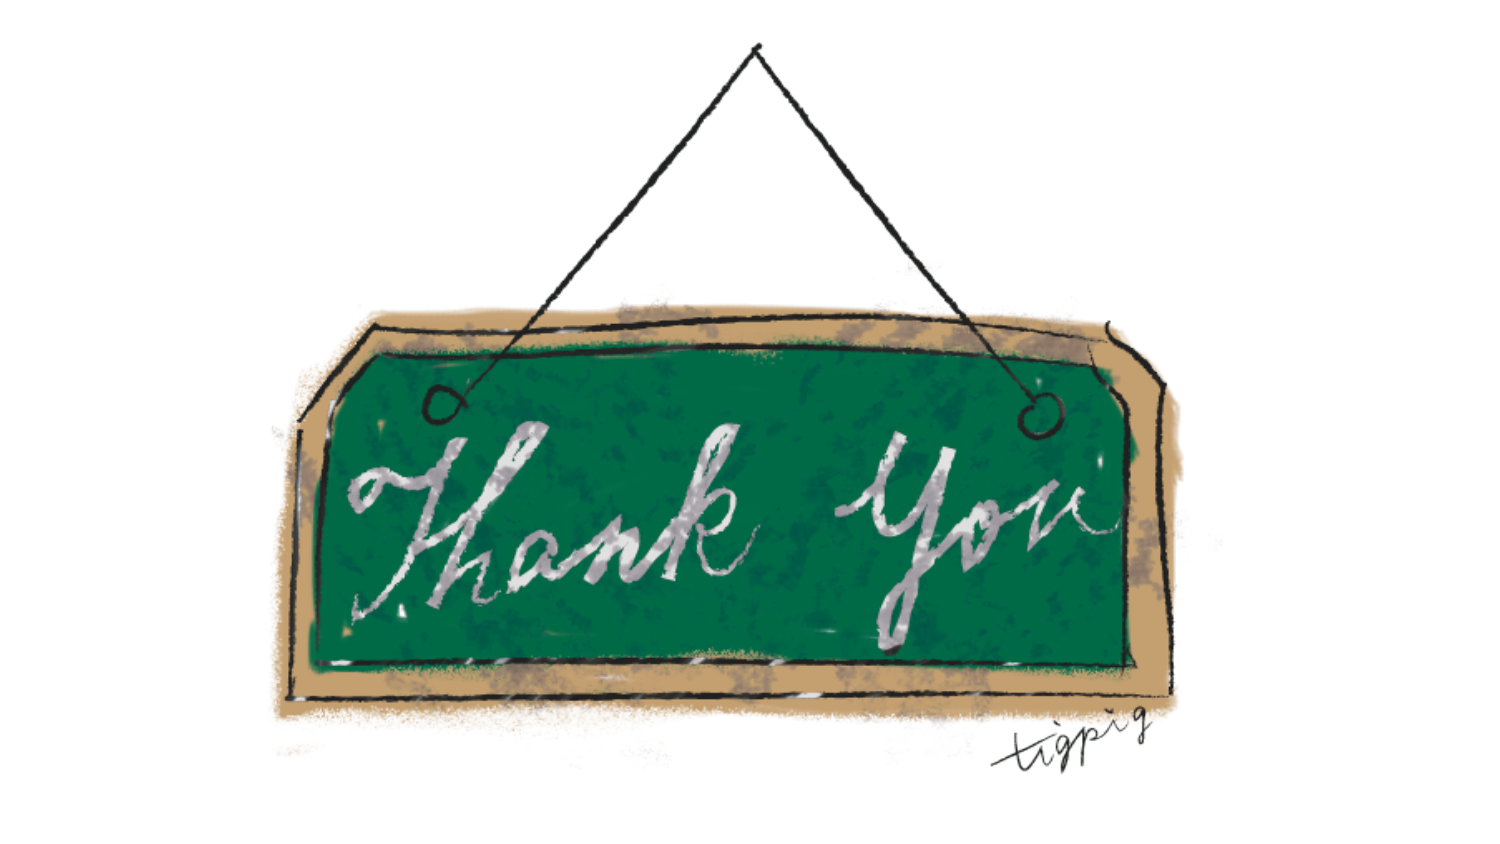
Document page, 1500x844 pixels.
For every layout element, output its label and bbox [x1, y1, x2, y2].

picture [209, 30, 1272, 798]
